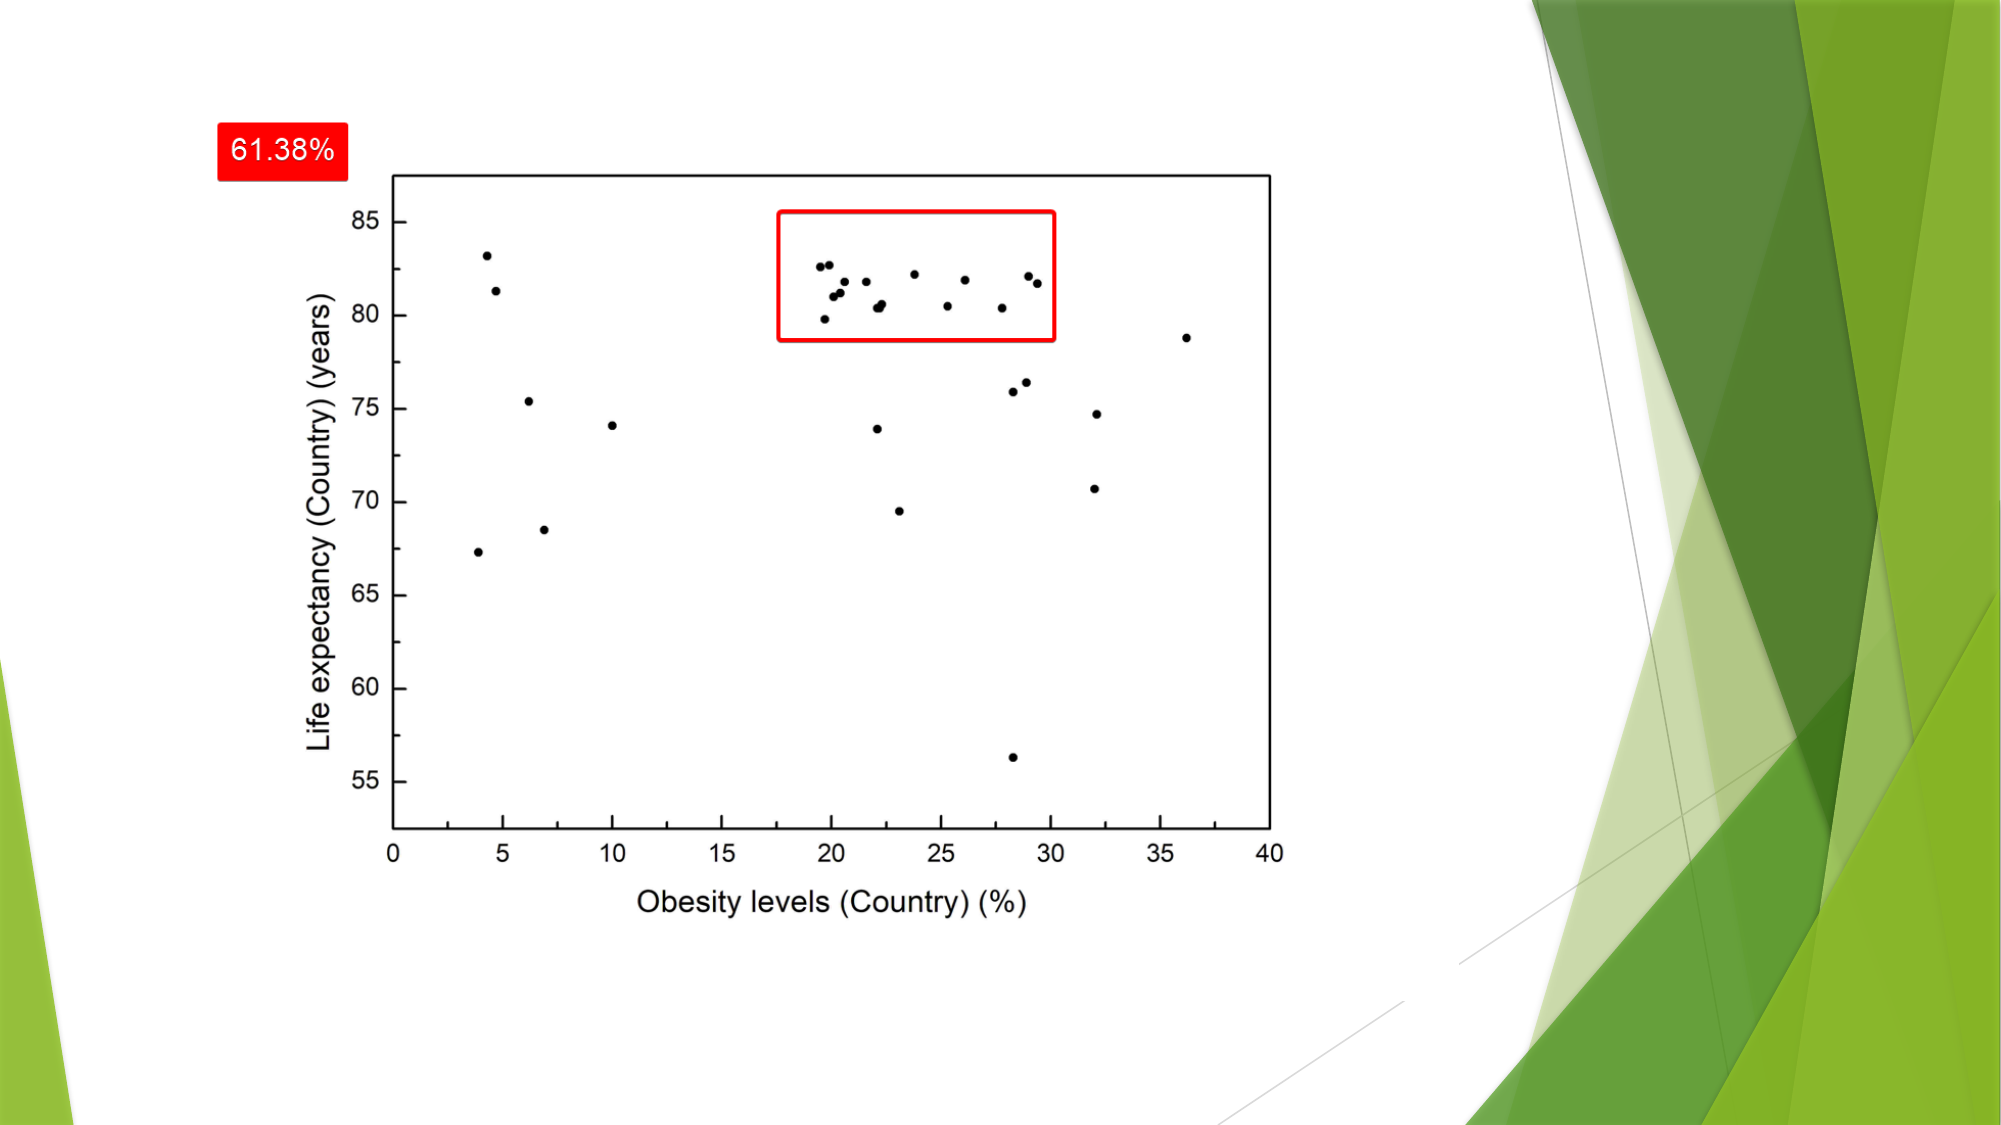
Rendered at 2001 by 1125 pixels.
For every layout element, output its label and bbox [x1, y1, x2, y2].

list [150, 97, 1460, 1002]
